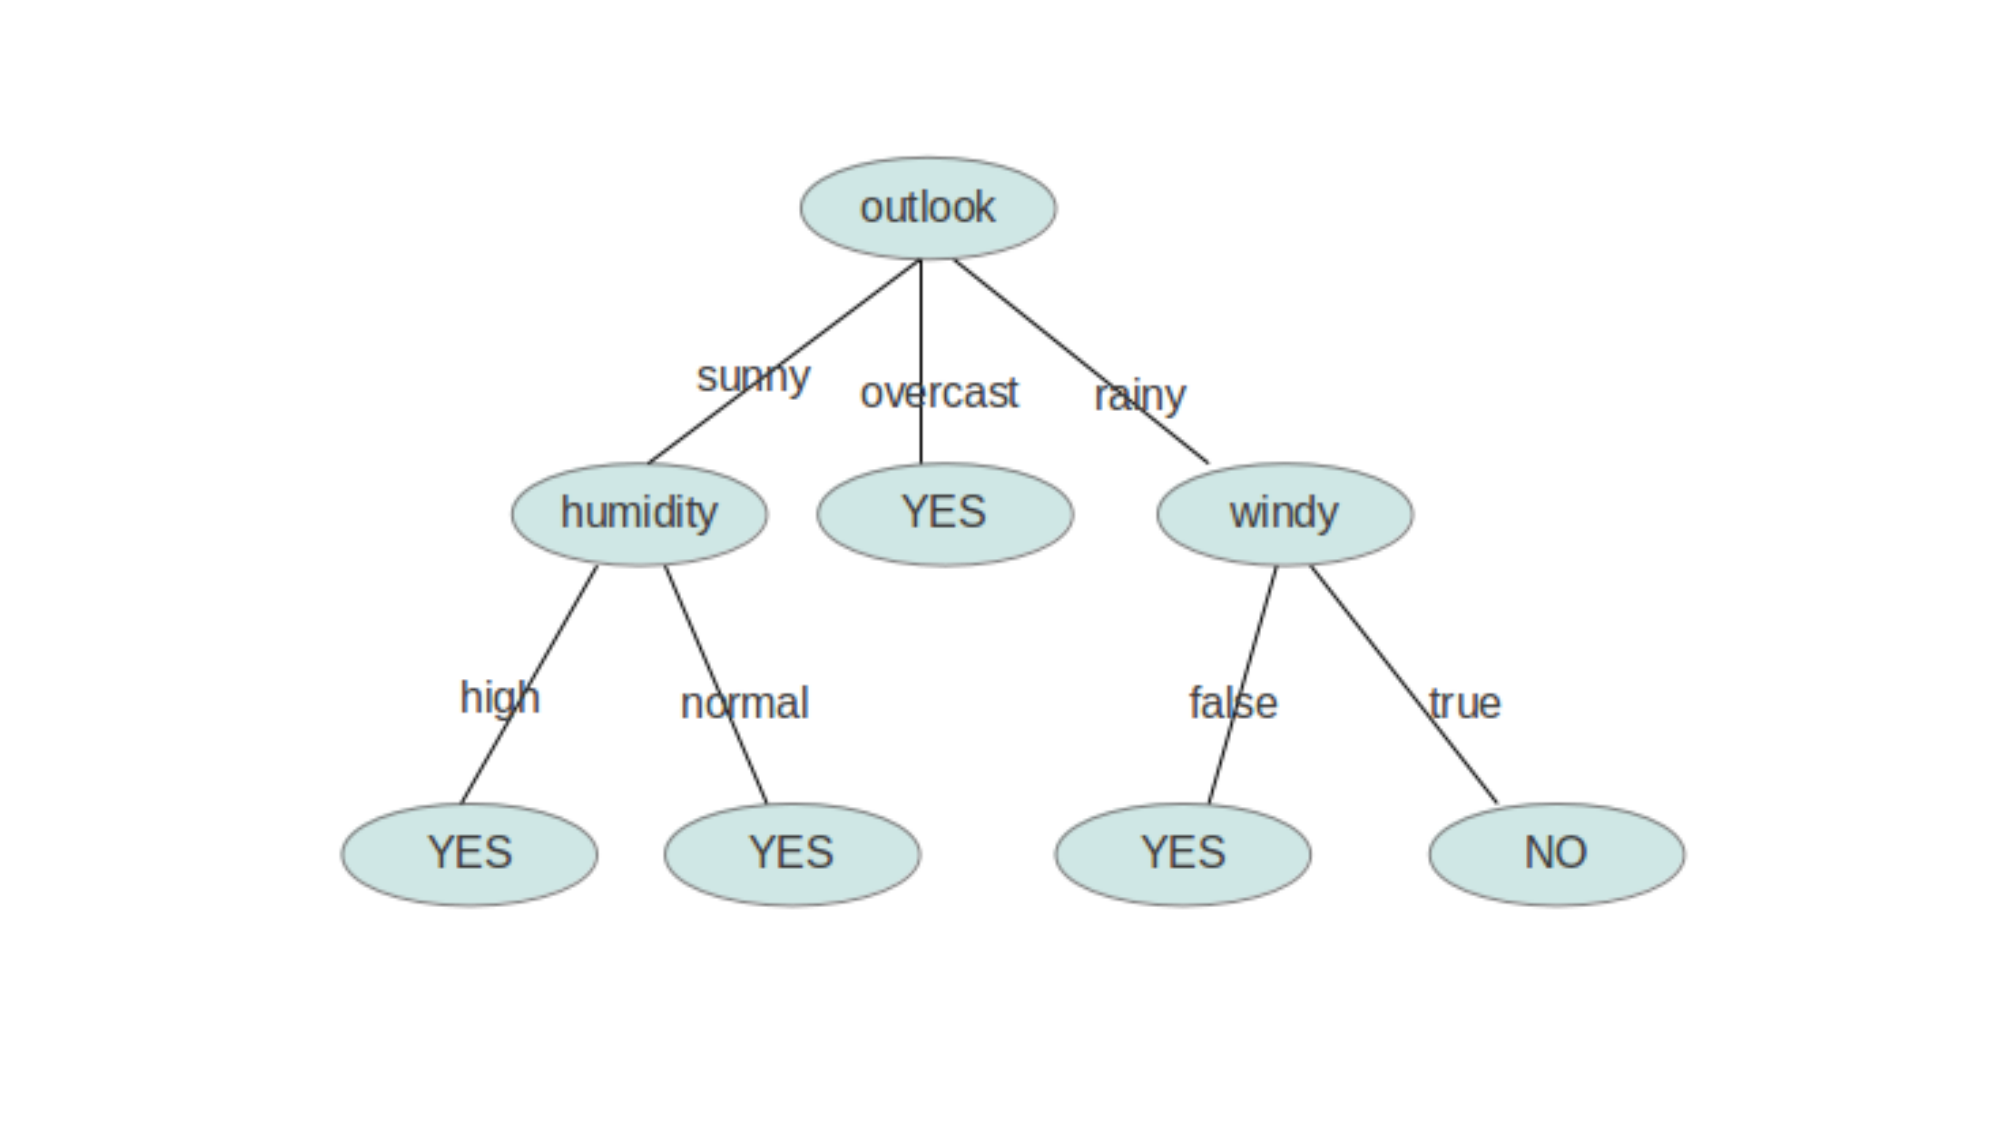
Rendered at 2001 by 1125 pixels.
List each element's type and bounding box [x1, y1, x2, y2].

picture [327, 62, 1702, 1016]
